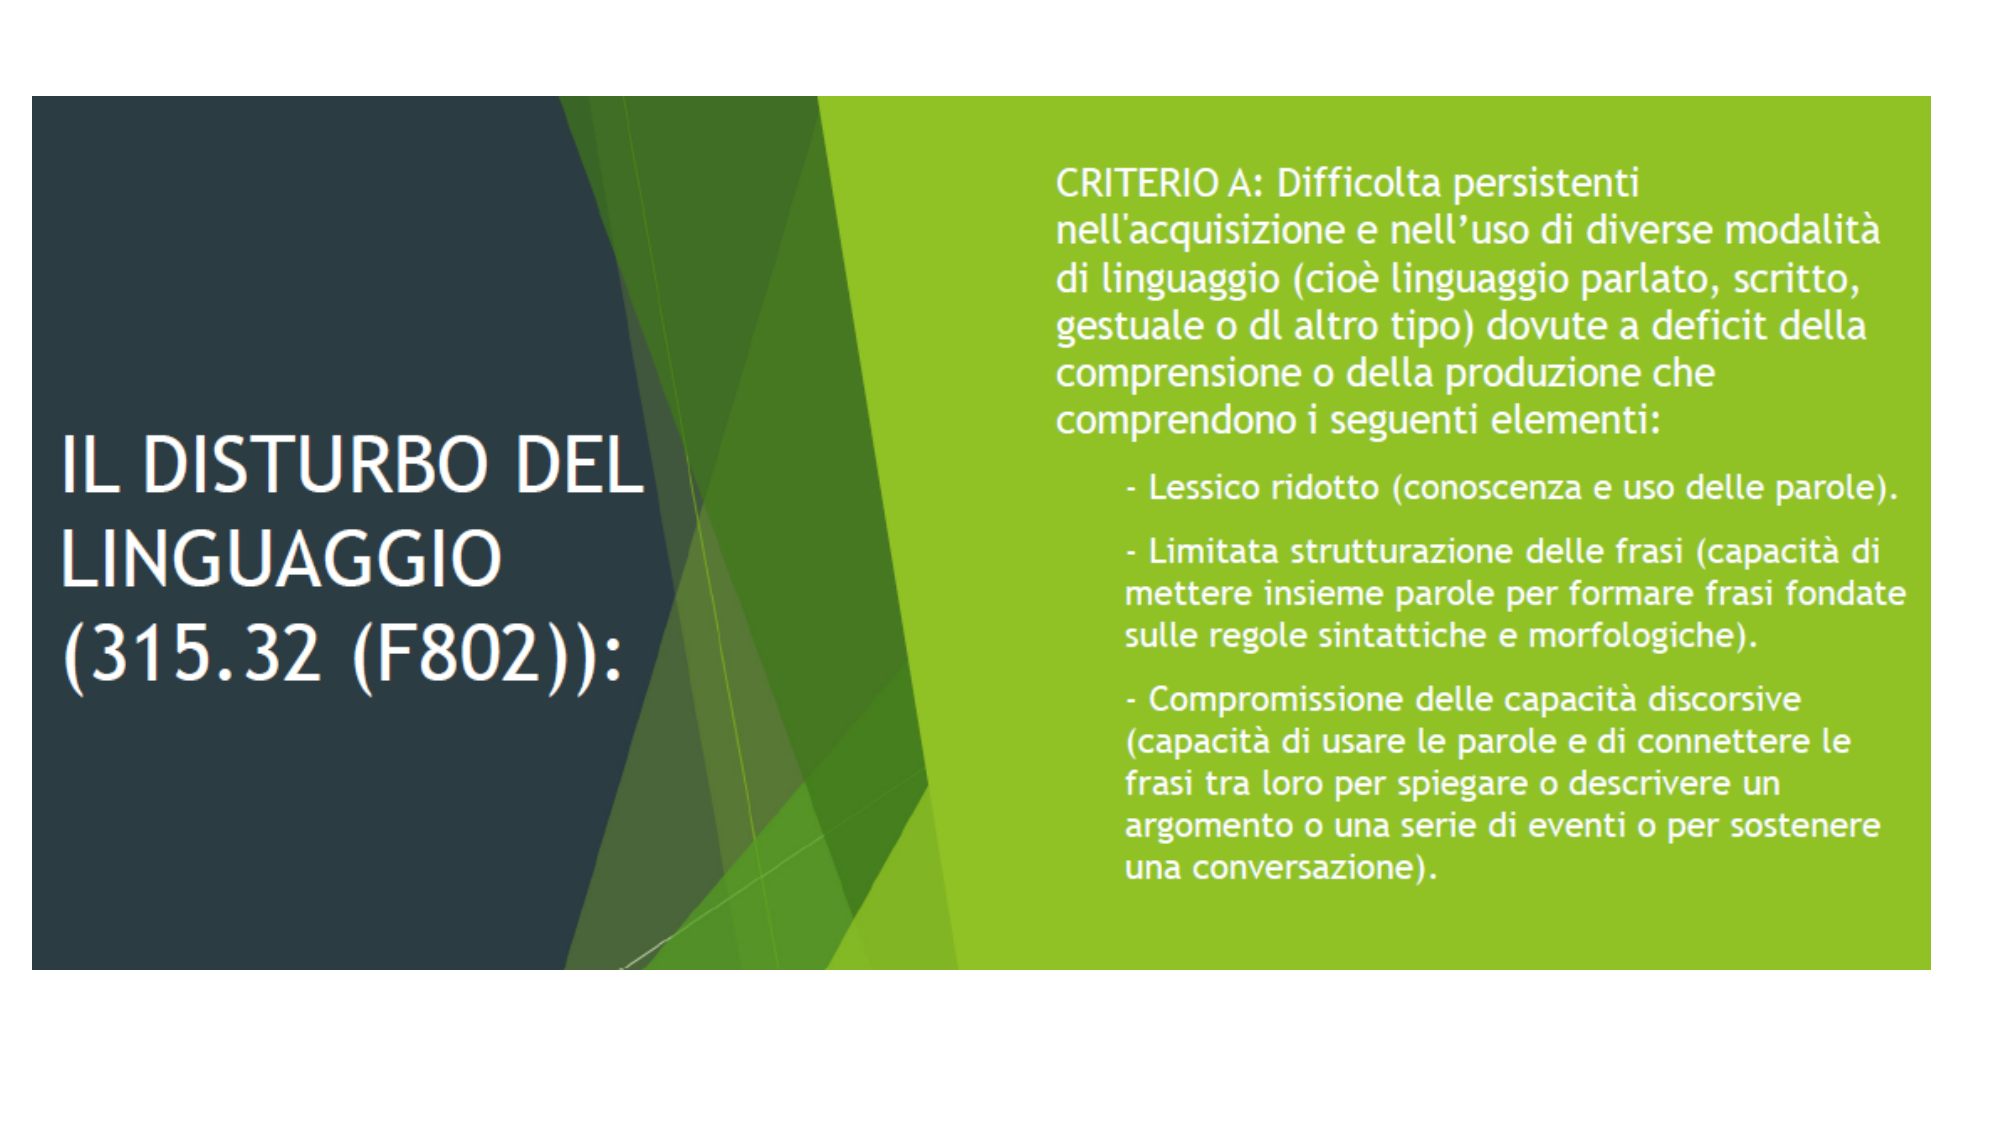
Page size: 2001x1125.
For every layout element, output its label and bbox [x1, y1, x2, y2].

picture [32, 96, 1931, 970]
